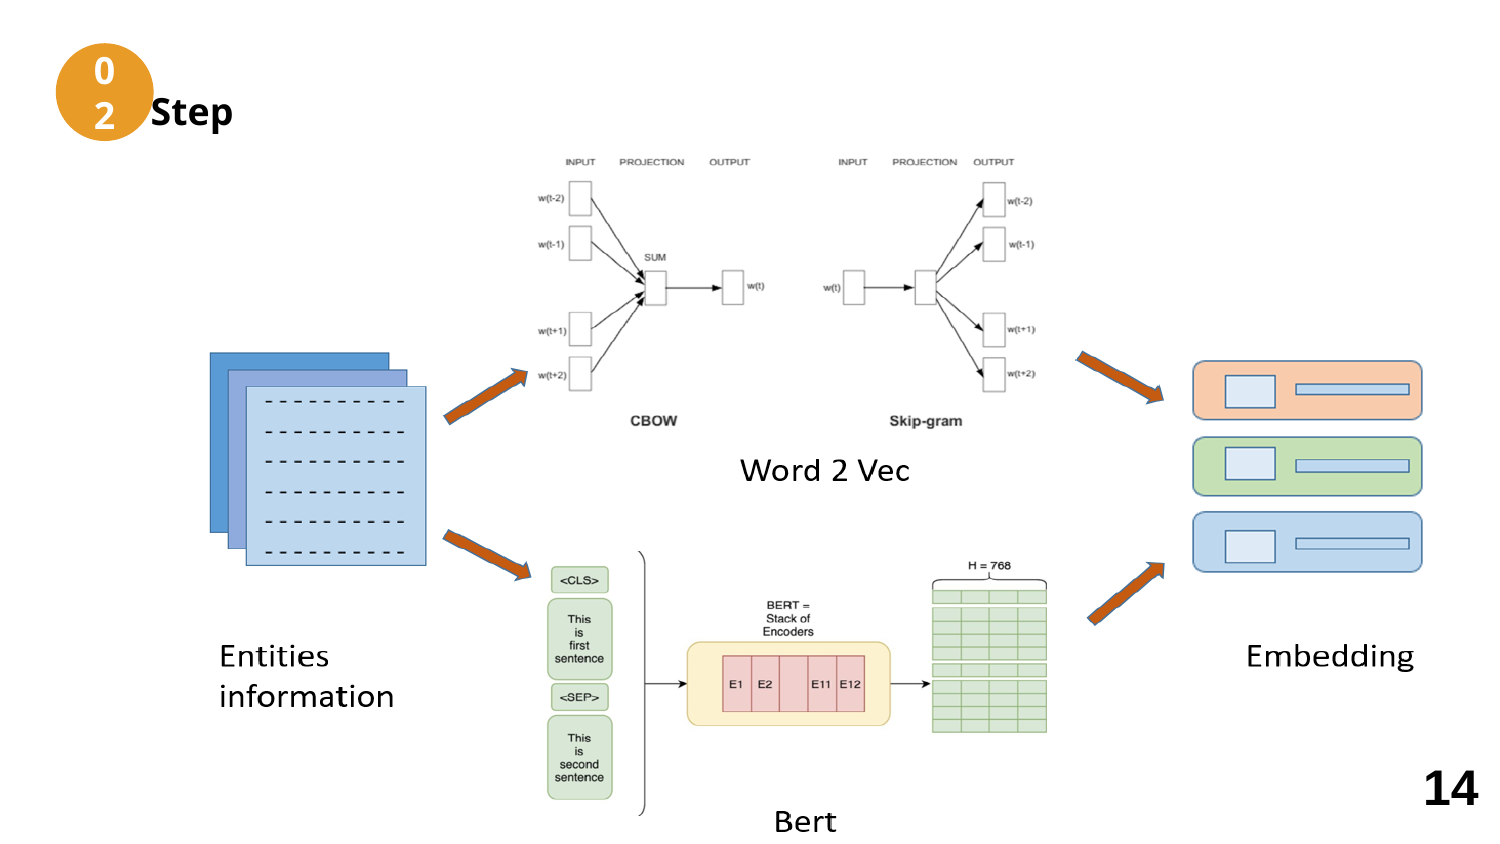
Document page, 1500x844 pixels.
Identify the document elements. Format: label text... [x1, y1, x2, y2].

text_box Step [135, 72, 346, 136]
text_box 14 [1448, 748, 1498, 824]
picture [178, 134, 1444, 844]
text_box 02 [55, 43, 150, 142]
